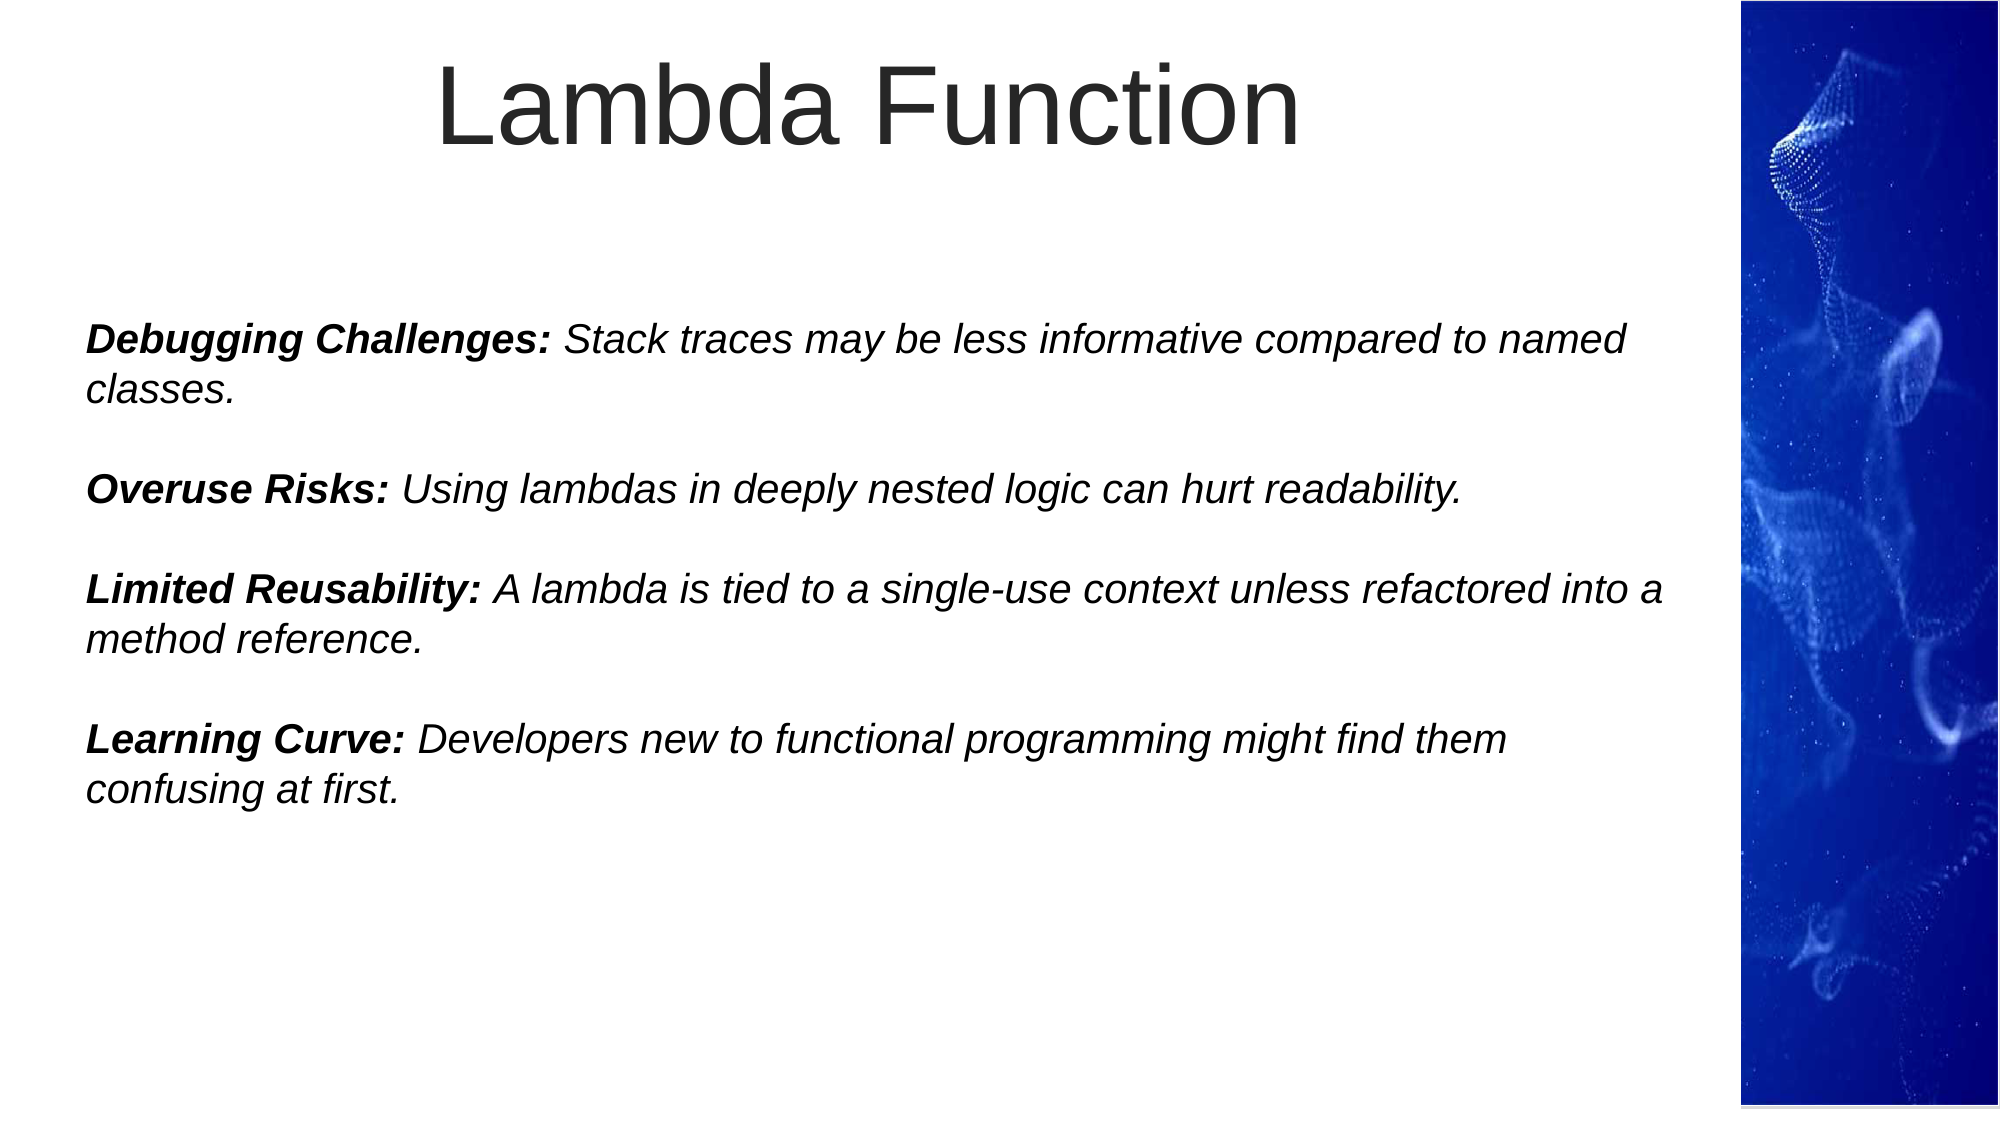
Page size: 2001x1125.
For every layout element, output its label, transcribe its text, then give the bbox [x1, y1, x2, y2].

picture [1741, 0, 2000, 1109]
text_box Debugging Challenges: Stack traces may be less informative compared to named classes. Overuse Risks: Using lambdas in deeply nested logic can hurt readability. Limited Reusability: A lambda is tied to a single-use context unless refactored into a method reference. Learning Curve: Developers new to functional programming might find them confusing at first. [71, 304, 1713, 870]
list Lambda Function [24, 48, 1713, 168]
